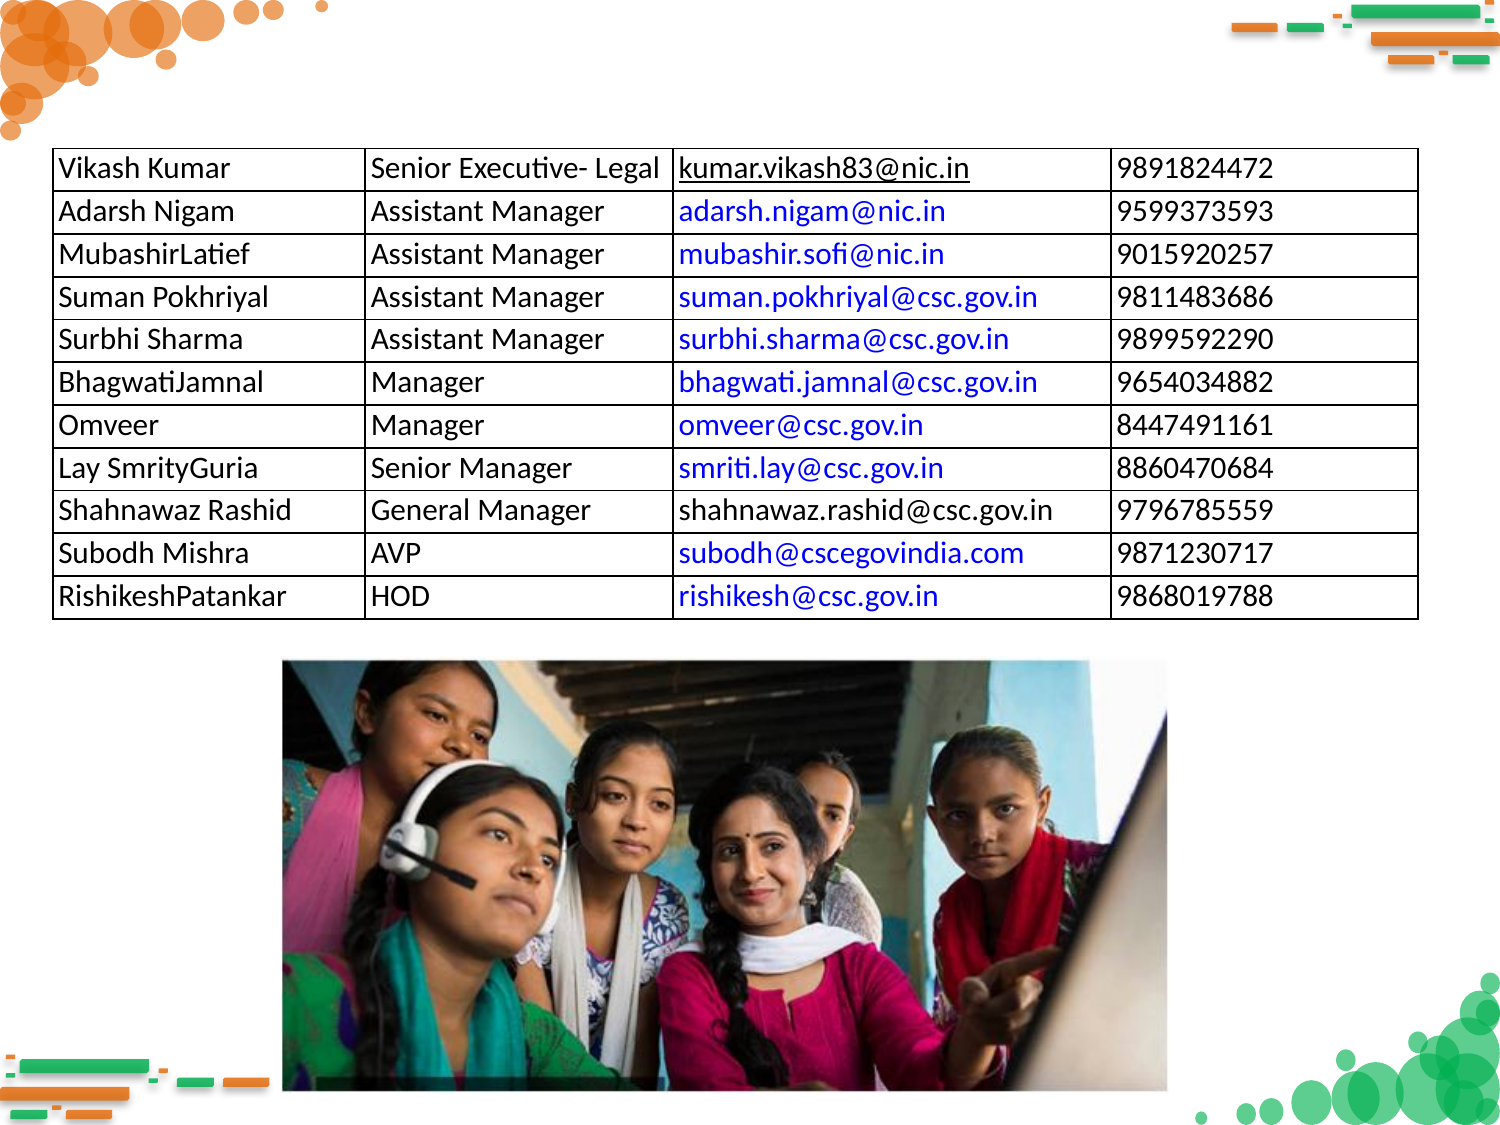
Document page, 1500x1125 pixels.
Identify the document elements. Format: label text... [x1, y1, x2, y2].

table_cell Lay SmrityGuria [54, 449, 364, 490]
table_cell Adarsh Nigam [54, 192, 364, 233]
table_cell Suman Pokhriyal [54, 278, 364, 319]
table_cell Subodh Mishra [54, 534, 364, 575]
table_header 9891824472 [1112, 149, 1417, 190]
table_cell rishikesh@csc.gov.in [674, 577, 1110, 618]
table_cell bhagwati.jamnal@csc.gov.in [674, 363, 1110, 404]
table_cell 8447491161 [1112, 406, 1417, 447]
table_cell smriti.lay@csc.gov.in [674, 449, 1110, 490]
table_cell RishikeshPatankar [54, 577, 364, 618]
table_cell Assistant Manager [366, 320, 672, 361]
table_cell Assistant Manager [366, 278, 672, 319]
table_cell mubashir.sofi@nic.in [674, 235, 1110, 276]
table_cell 9871230717 [1112, 534, 1417, 575]
table_cell Assistant Manager [366, 192, 672, 233]
table_cell adarsh.nigam@nic.in [674, 192, 1110, 233]
table_cell Manager [366, 363, 672, 404]
table_cell Senior Manager [366, 449, 672, 490]
table_cell 9868019788 [1112, 577, 1417, 618]
table_cell 9015920257 [1112, 235, 1417, 276]
table_cell 9654034882 [1112, 363, 1417, 404]
table_cell surbhi.sharma@csc.gov.in [674, 320, 1110, 361]
table_cell 9811483686 [1112, 278, 1417, 319]
table_cell shahnawaz.rashid@csc.gov.in [674, 491, 1110, 532]
table_cell Manager [366, 406, 672, 447]
table_cell 9899592290 [1112, 320, 1417, 361]
table_cell 9796785559 [1112, 491, 1417, 532]
table_cell 9599373593 [1112, 192, 1417, 233]
table_header Vikash Kumar [54, 149, 364, 190]
table_header kumar.vikash83@nic.in [674, 149, 1110, 190]
table_cell Omveer [54, 406, 364, 447]
table_cell subodh@cscegovindia.com [674, 534, 1110, 575]
table_cell suman.pokhriyal@csc.gov.in [674, 278, 1110, 319]
picture [280, 655, 1169, 1093]
table_cell Surbhi Sharma [54, 320, 364, 361]
table_cell omveer@csc.gov.in [674, 406, 1110, 447]
table_cell AVP [366, 534, 672, 575]
table_cell 8860470684 [1112, 449, 1417, 490]
table_cell Assistant Manager [366, 235, 672, 276]
table_cell General Manager [366, 491, 672, 532]
table_cell BhagwatiJamnal [54, 363, 364, 404]
table_header Senior Executive- Legal [366, 149, 672, 190]
table_cell Shahnawaz Rashid [54, 491, 364, 532]
table_cell HOD [366, 577, 672, 618]
table_cell MubashirLatief [54, 235, 364, 276]
